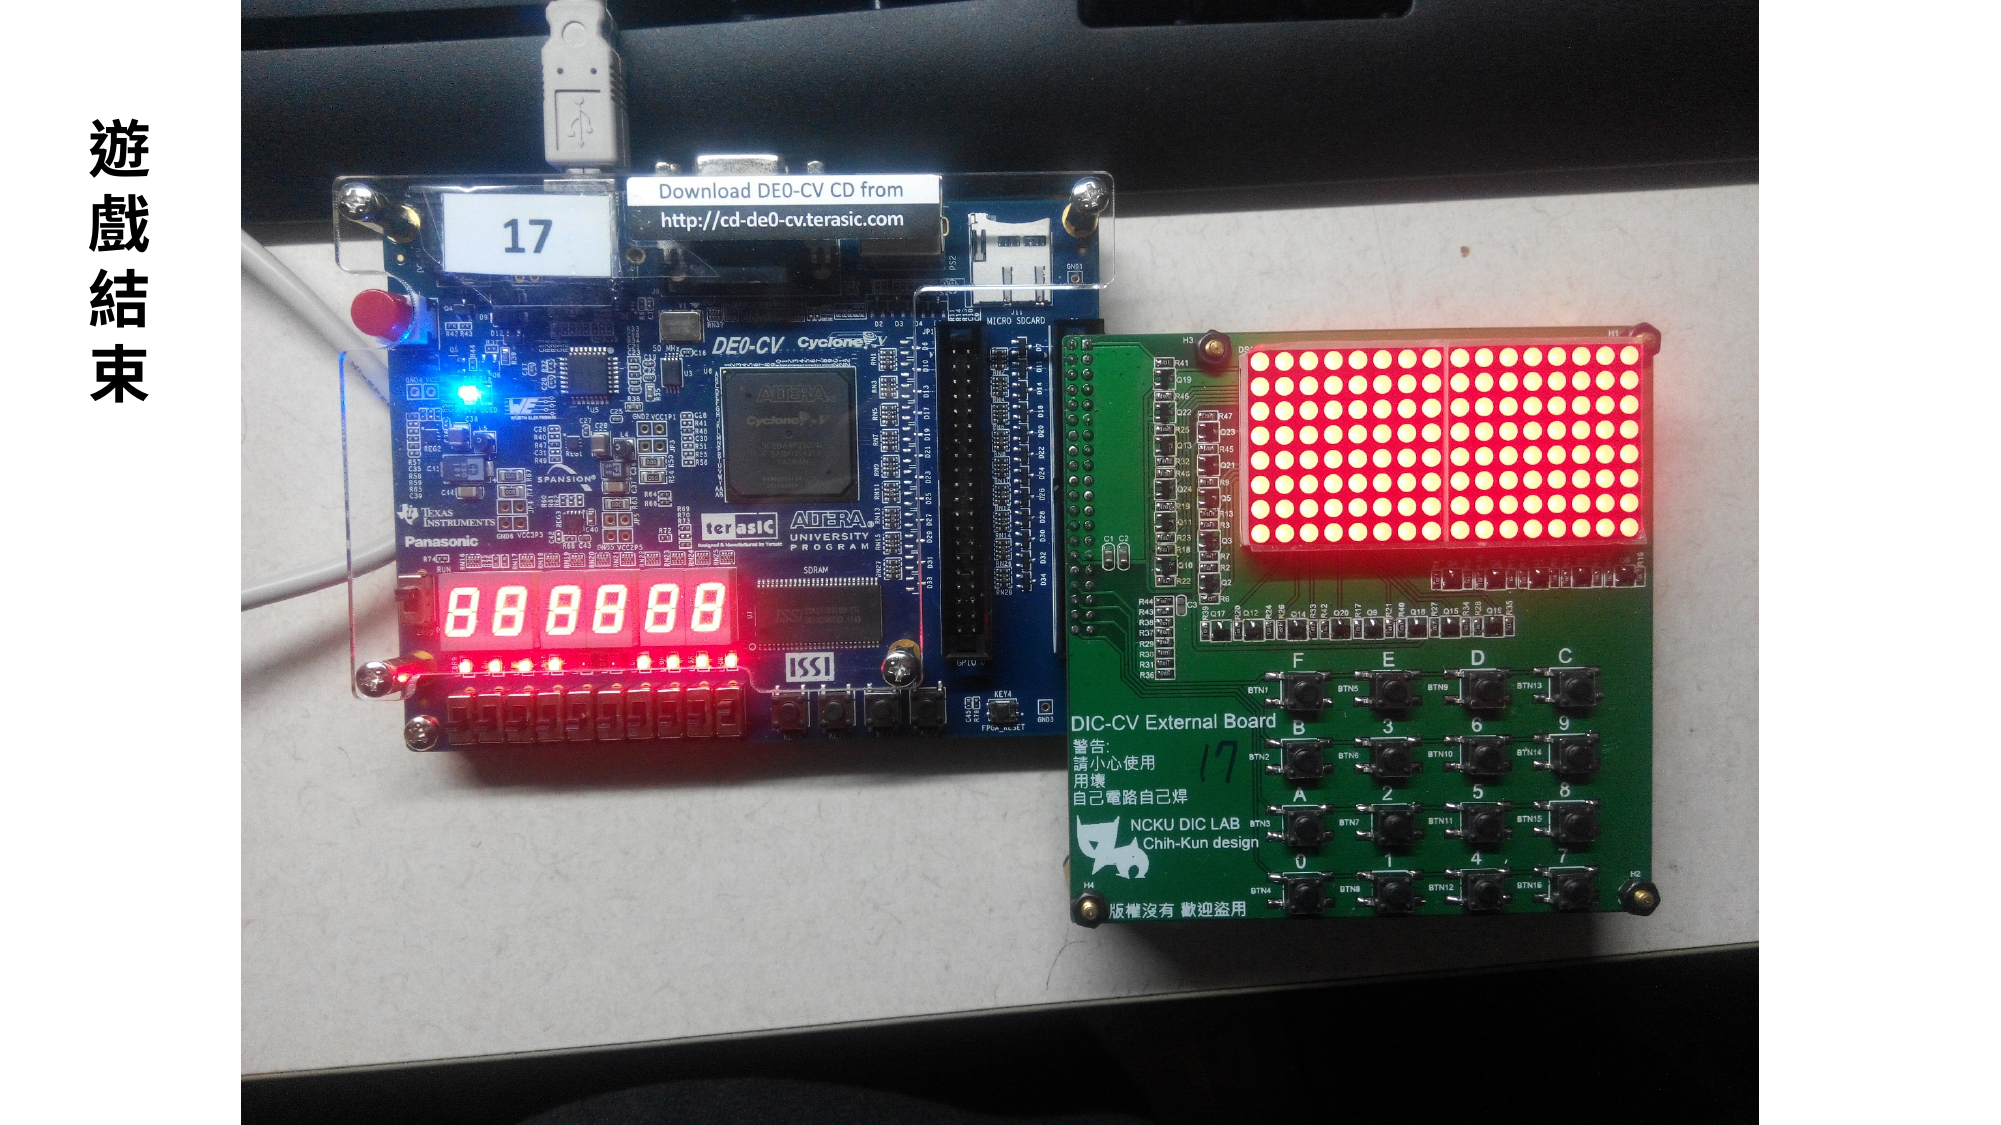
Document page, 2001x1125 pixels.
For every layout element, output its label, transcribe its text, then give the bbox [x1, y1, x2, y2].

picture [241, 0, 1759, 1125]
text_box 遊 戲 結 束 [73, 102, 167, 418]
